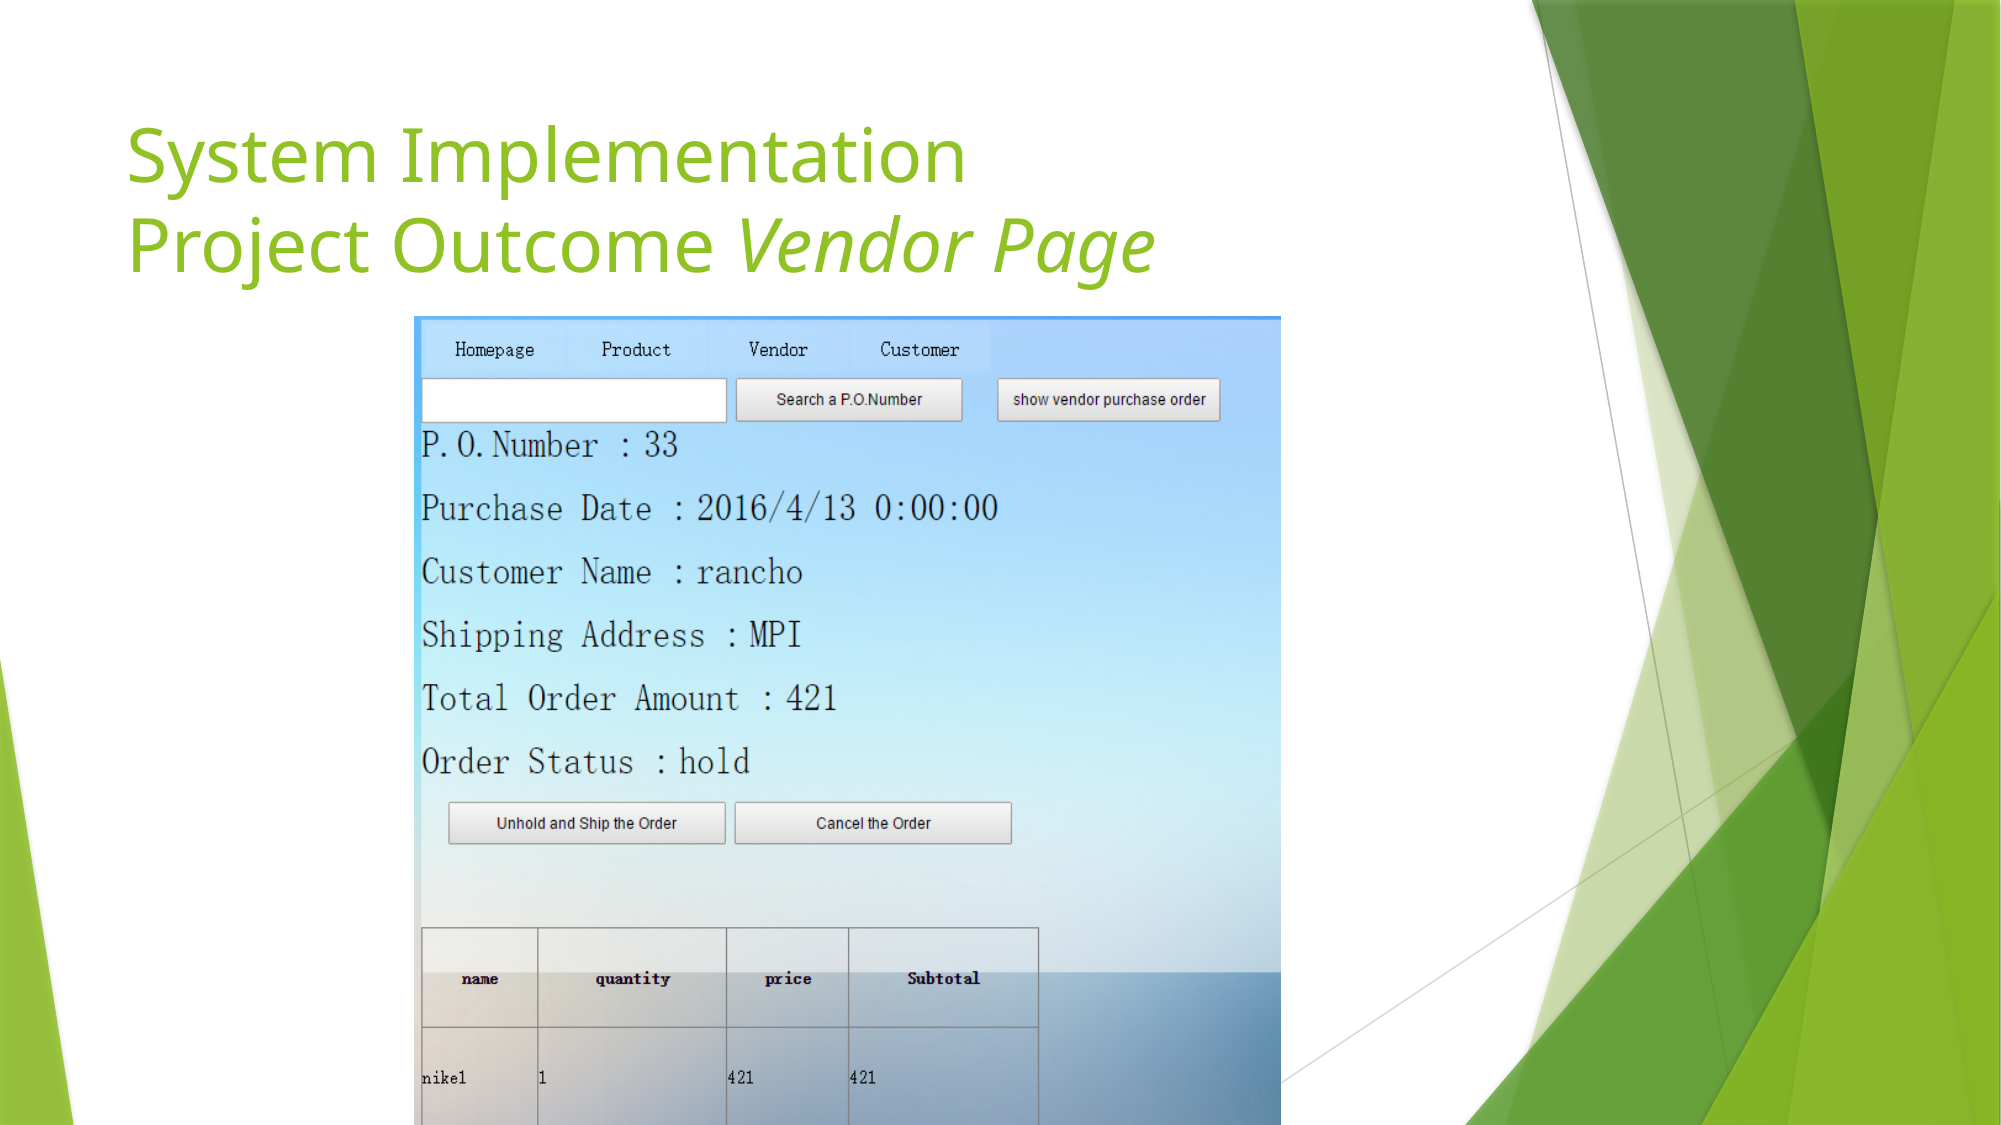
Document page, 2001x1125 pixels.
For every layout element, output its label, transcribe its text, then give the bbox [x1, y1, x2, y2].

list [413, 316, 1282, 1125]
title System Implementation Project Outcome Vendor Page [111, 99, 1522, 317]
